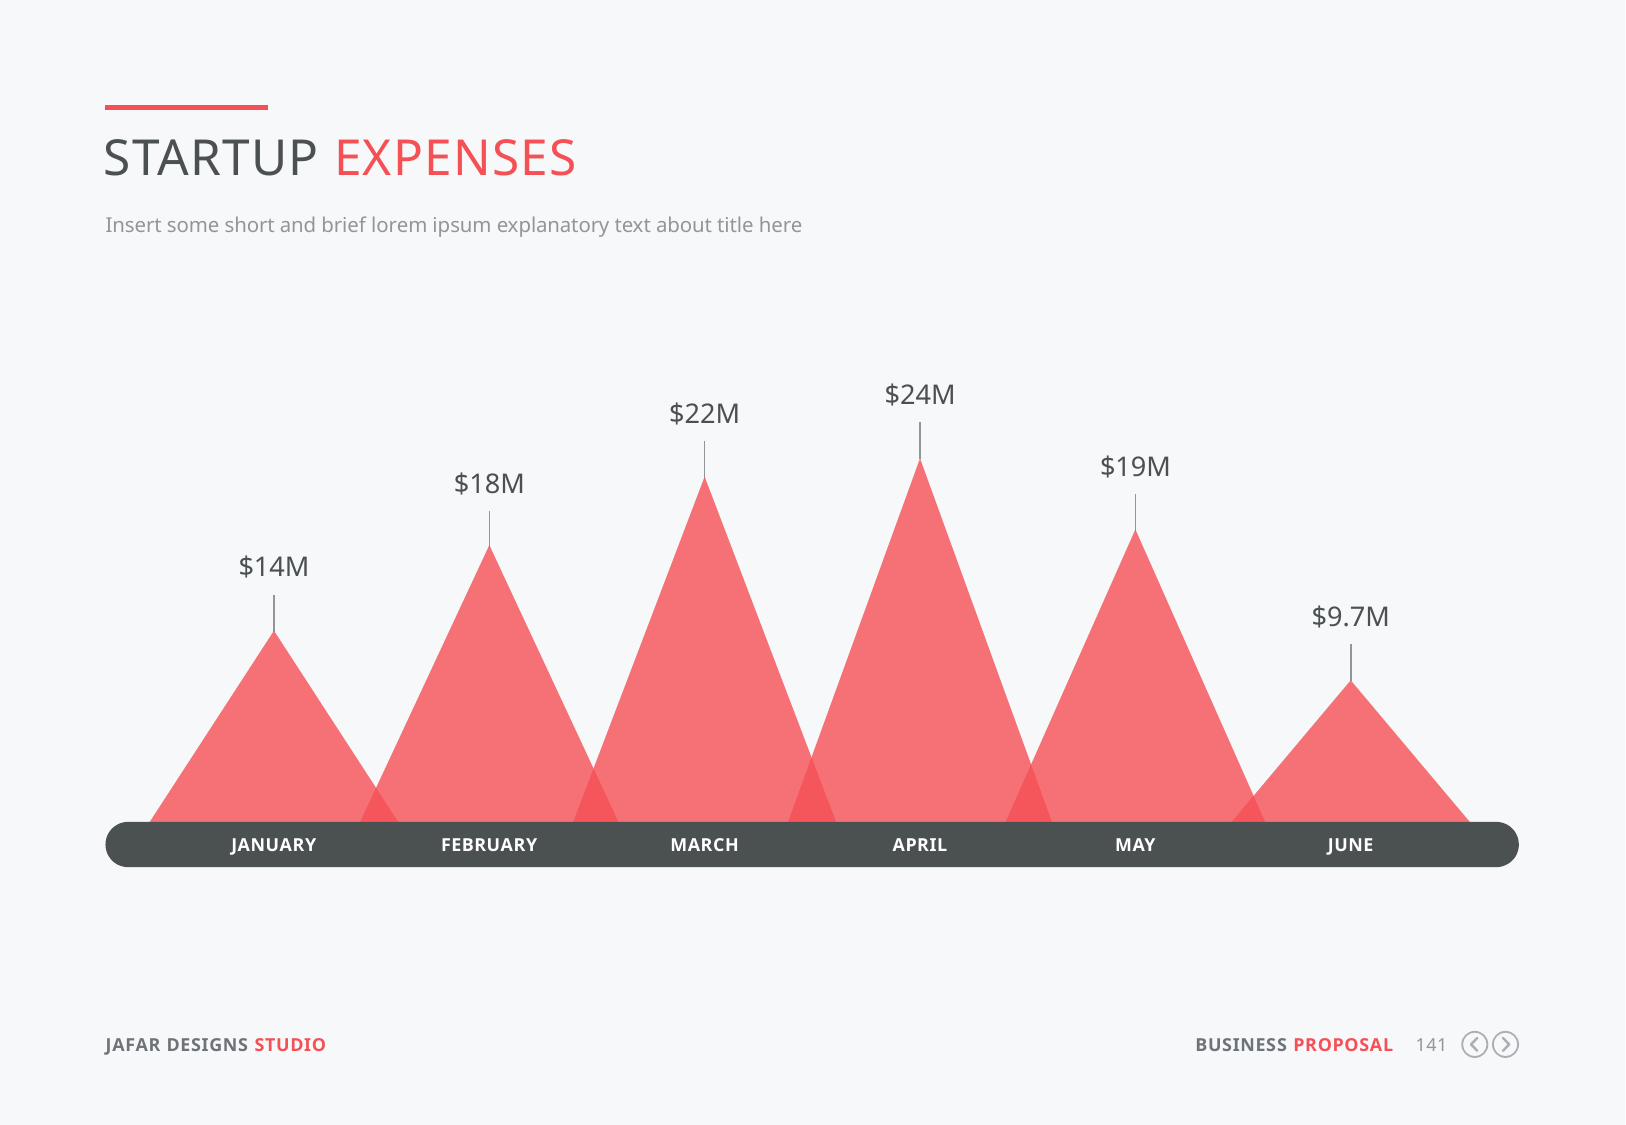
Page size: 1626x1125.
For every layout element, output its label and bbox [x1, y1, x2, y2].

text_box [213, 549, 335, 583]
text_box [1290, 599, 1411, 632]
text_box [644, 396, 765, 429]
list [105, 209, 1519, 241]
list [103, 125, 1518, 188]
text_box [859, 377, 981, 410]
text_box [429, 466, 550, 499]
text_box [104, 421, 1521, 869]
text_box [1075, 449, 1196, 483]
